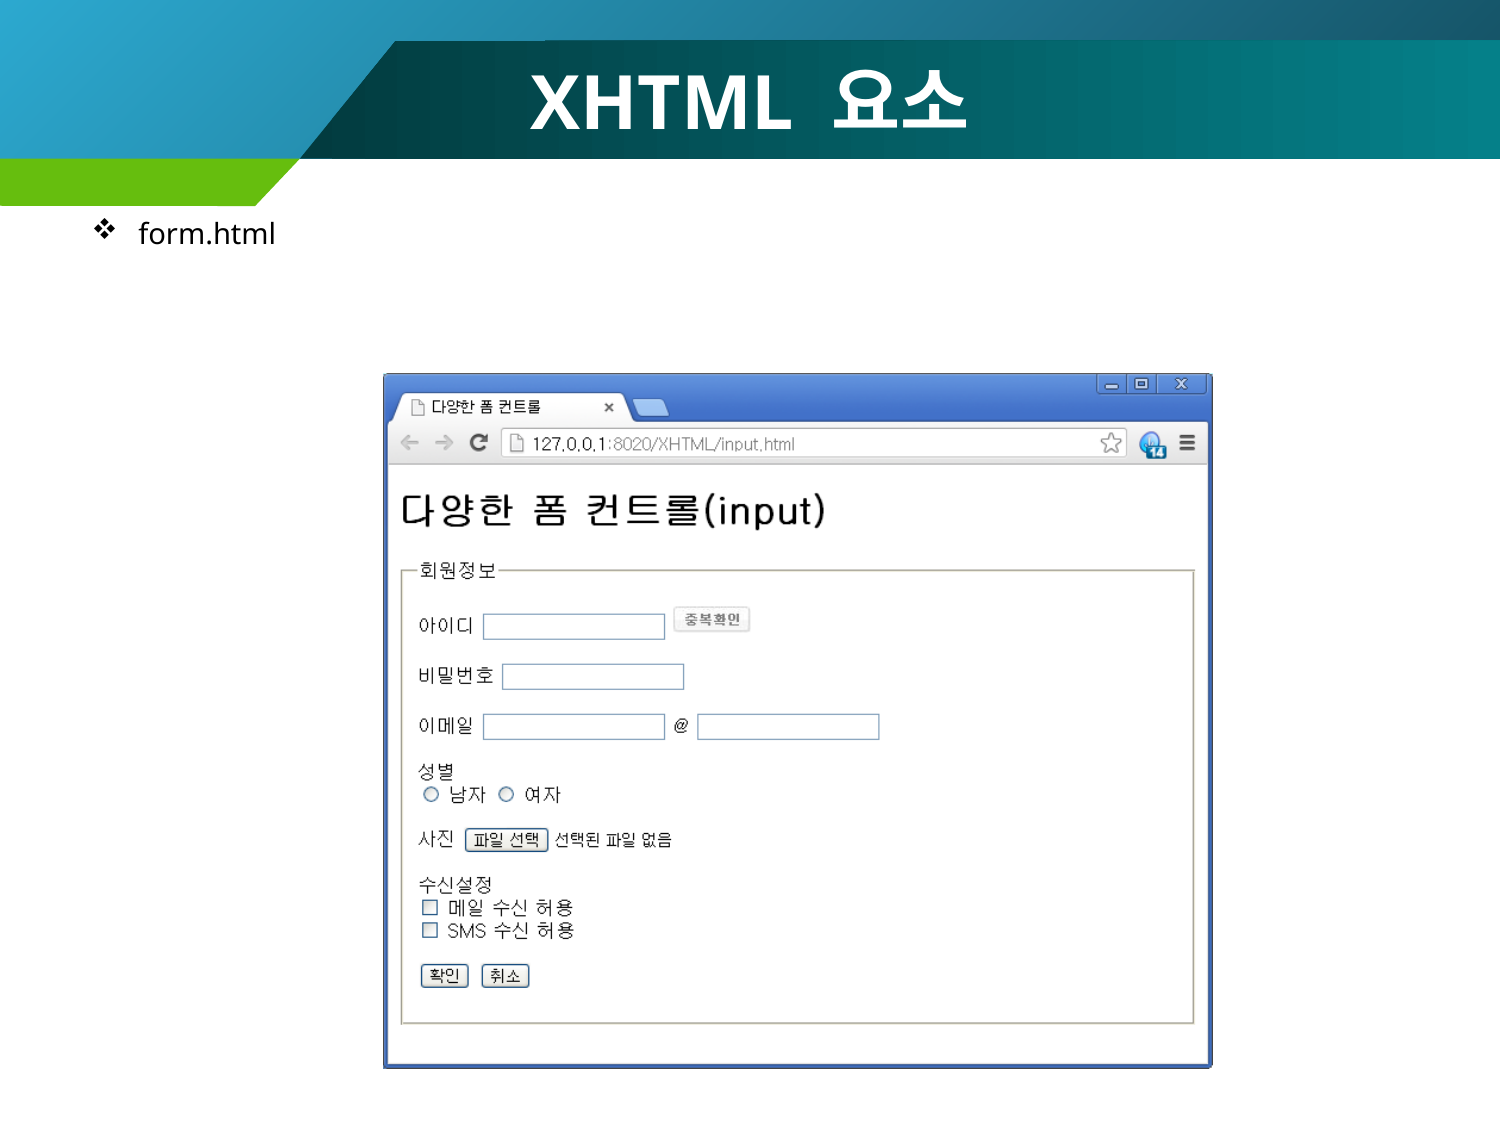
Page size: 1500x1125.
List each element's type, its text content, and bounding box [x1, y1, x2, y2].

title XHTML 요소 [0, 36, 1500, 163]
slide_number 115 [1074, 1062, 1426, 1103]
picture [383, 373, 1214, 1069]
text_box form.html [76, 208, 1427, 279]
